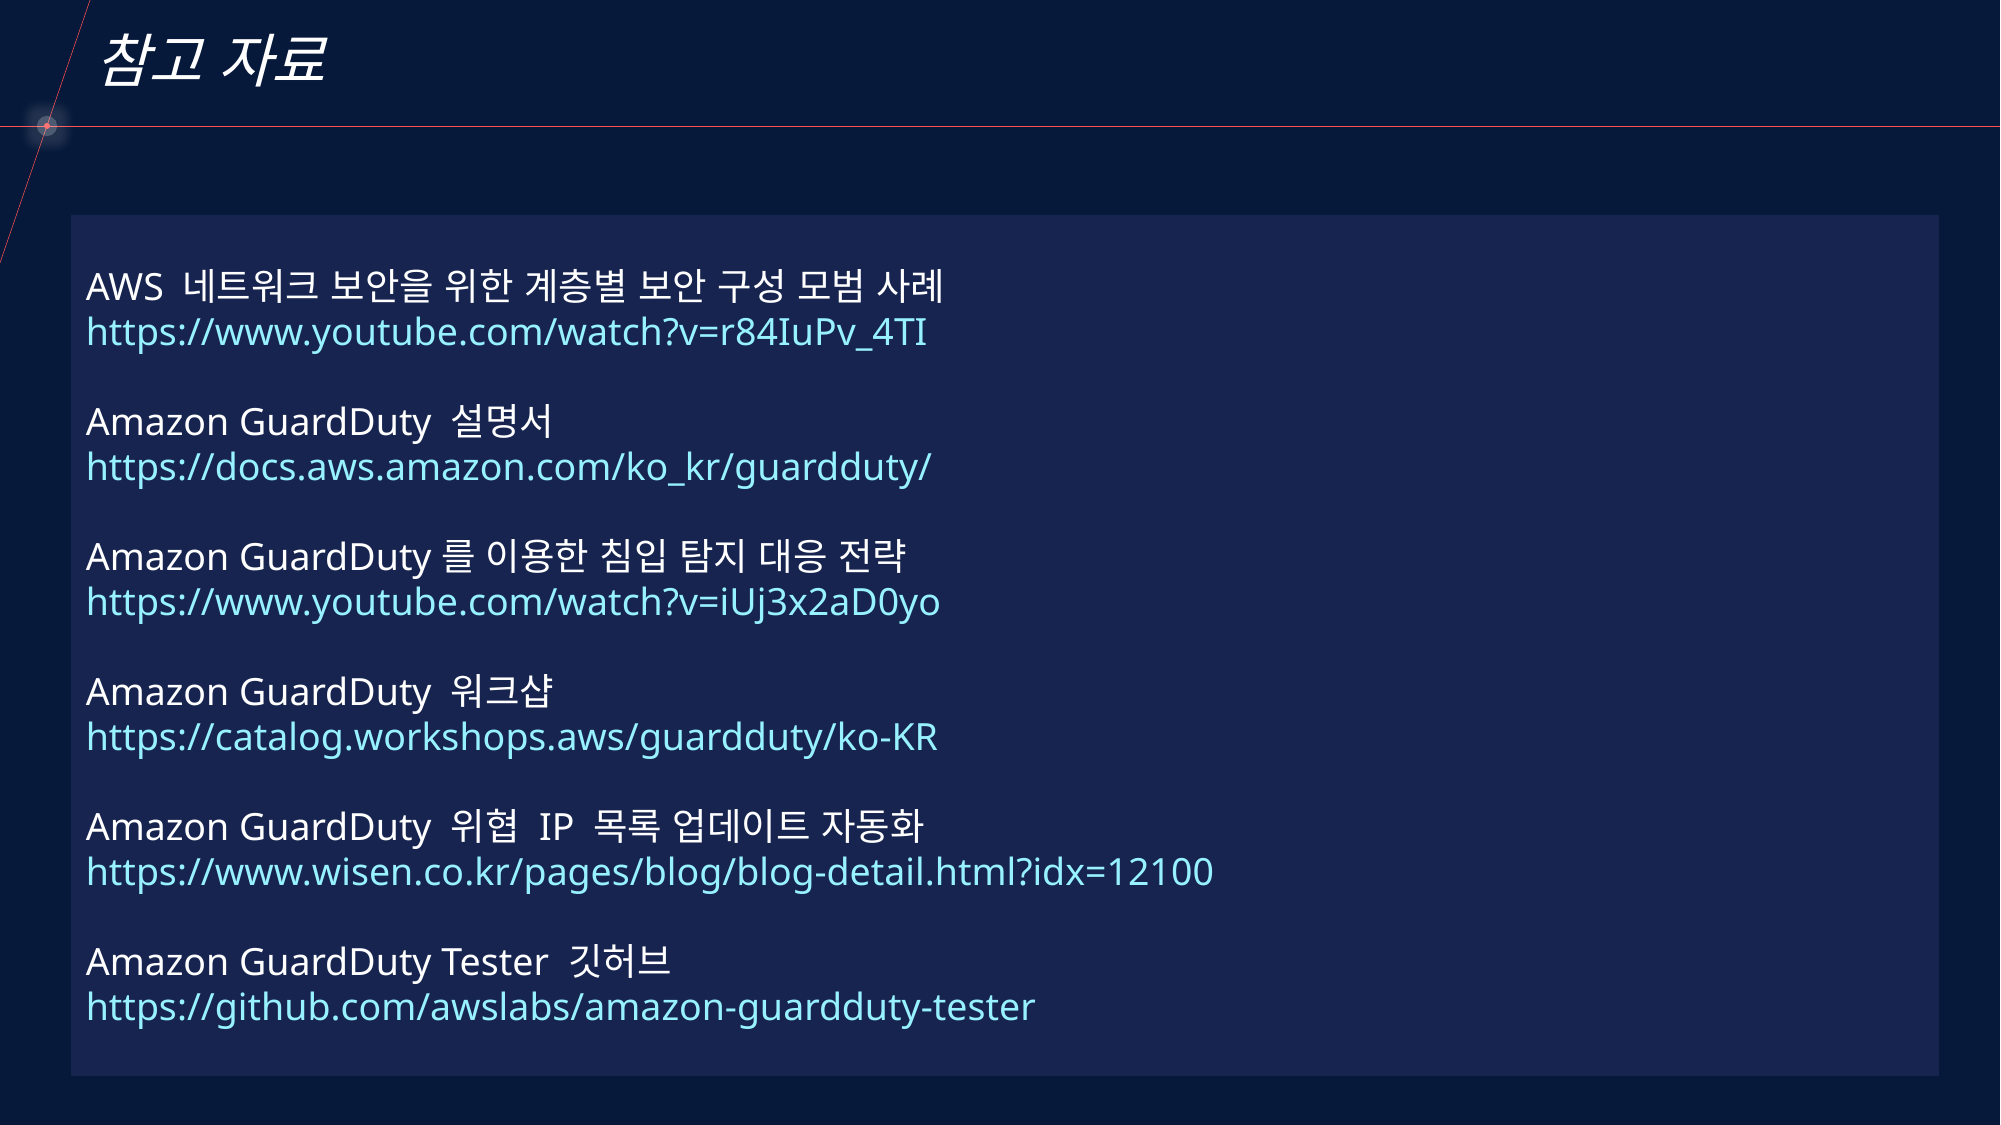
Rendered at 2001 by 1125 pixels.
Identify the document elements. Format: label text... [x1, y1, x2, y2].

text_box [0, 0, 2000, 263]
text_box AWS 네트워크 보안을 위한 계층별 보안 구성 모범 사례 https://www.youtube.com/watch?v=r84IuPv_4TI Amazon GuardDuty 설명서 https://docs.aws.amazon.com/ko_kr/guardduty/ Amazon GuardDuty를 이용한 침입 탐지 대응 전략 https://www.youtube.com/watch?v=iUj3x2aD0yo Amazon GuardDuty 워크샵 https://catalog.workshops.aws/guardduty/ko-KR Amazon GuardDuty 위협 IP 목록 업데이트 자동화 https://www.wisen.co.kr/pages/blog/blog-detail.html?idx=12100 Amazon GuardDuty Tester 깃허브 https://github.com/awslabs/amazon-guardduty-tester [70, 263, 1940, 1077]
